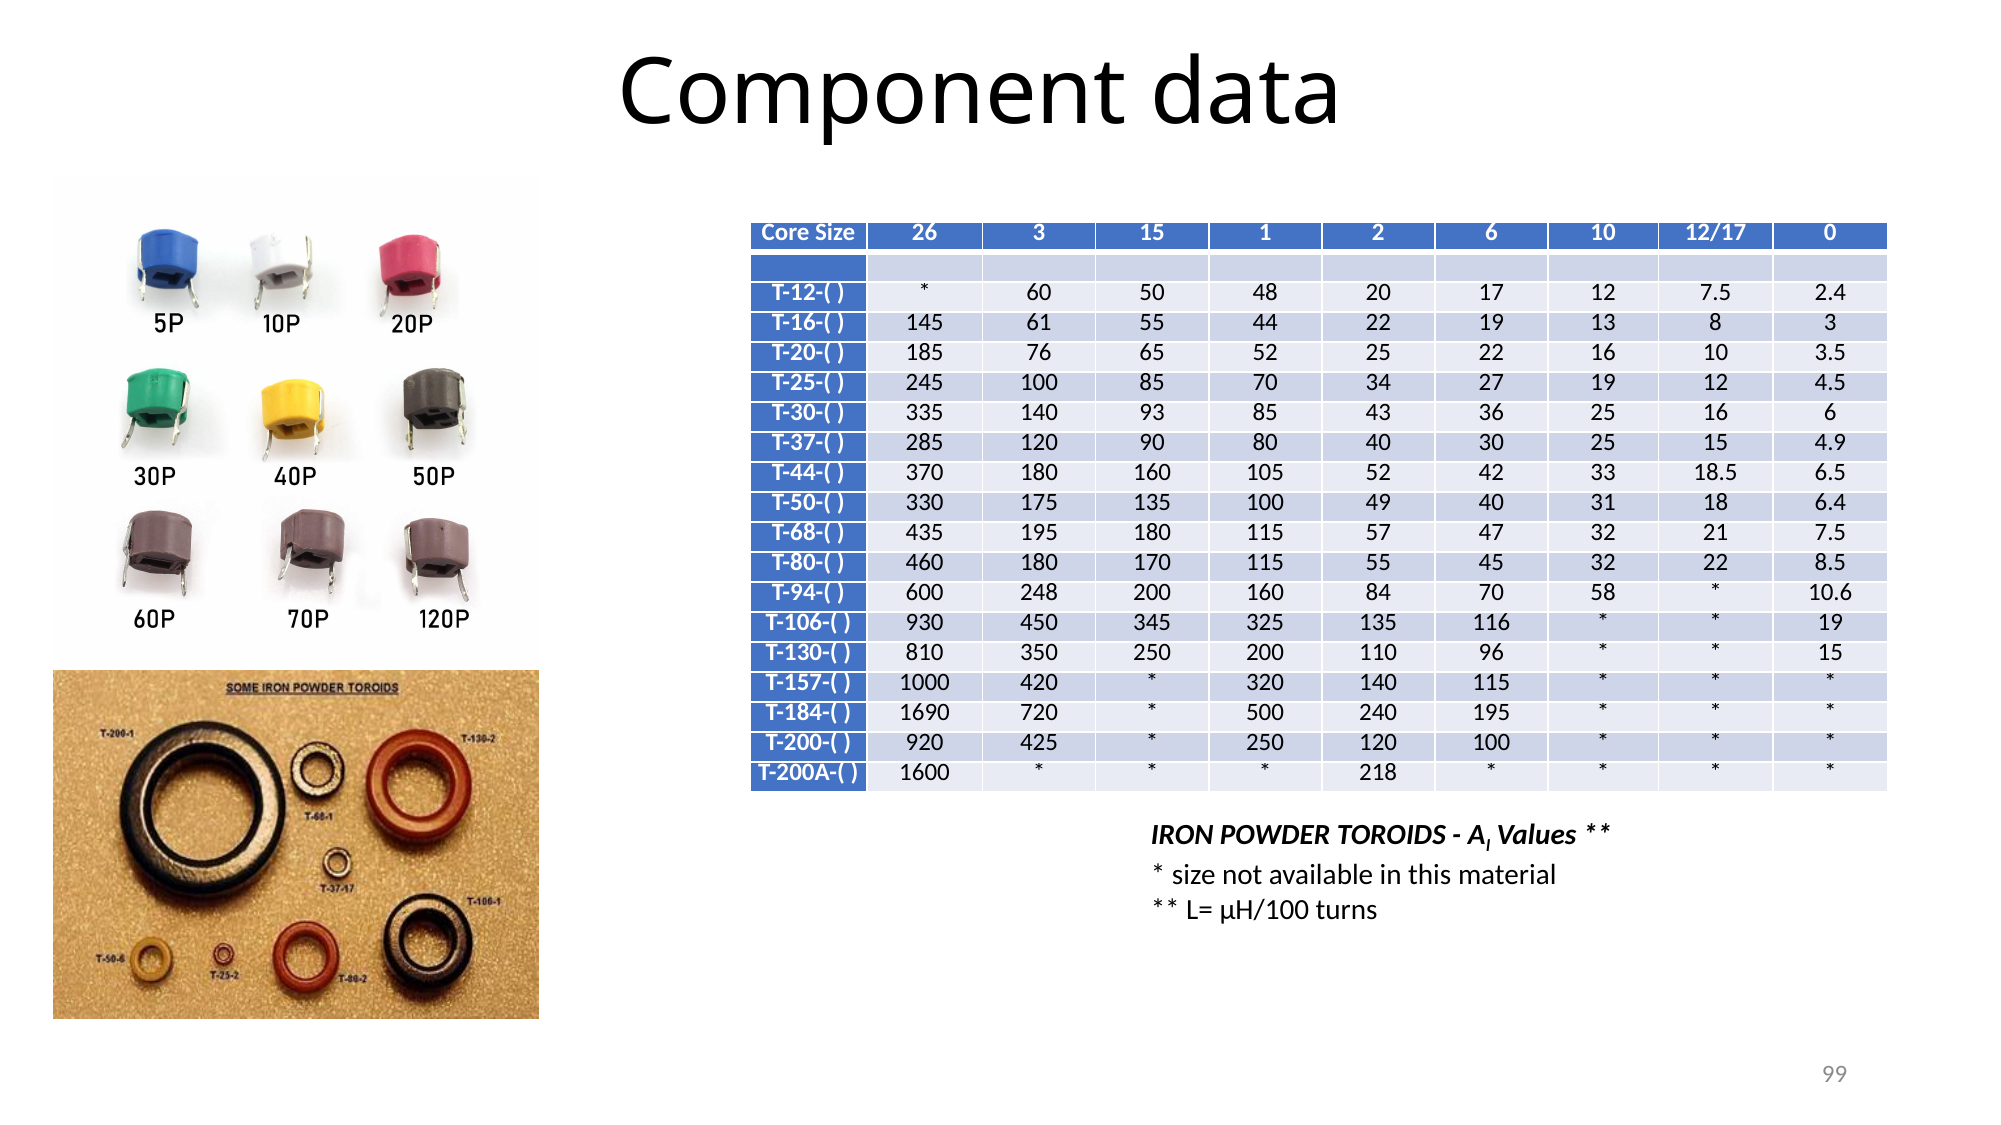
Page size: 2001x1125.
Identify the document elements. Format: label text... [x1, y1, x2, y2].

table_cell * [1659, 583, 1772, 611]
table_cell 10.6 [1774, 583, 1887, 611]
table_cell * [1549, 643, 1658, 671]
table_cell 27 [1436, 373, 1547, 401]
table_cell 200 [1096, 583, 1208, 611]
table_cell 140 [1323, 673, 1434, 701]
table_header 26 [868, 223, 982, 249]
title Component data [117, 22, 1843, 165]
table_cell 425 [983, 733, 1095, 761]
table_cell 1600 [868, 763, 982, 791]
table_cell 60 [983, 283, 1095, 311]
table_cell 100 [983, 373, 1095, 401]
table_cell 330 [868, 493, 982, 521]
table_cell 32 [1549, 523, 1658, 551]
table_cell 10 [1659, 343, 1772, 371]
table_cell * [1096, 703, 1208, 731]
table_cell 920 [868, 733, 982, 761]
table_cell 115 [1210, 553, 1321, 581]
table_cell 16 [1659, 403, 1772, 431]
table_cell 18.5 [1659, 463, 1772, 491]
table_cell 335 [868, 403, 982, 431]
table_cell 8 [1659, 313, 1772, 341]
table_cell 55 [1323, 553, 1434, 581]
table_cell 70 [1210, 373, 1321, 401]
table_cell 100 [1210, 493, 1321, 521]
table_header 3 [983, 223, 1095, 249]
table_header 6 [1436, 223, 1547, 249]
table_cell [868, 255, 982, 281]
slide_number 99 [1412, 1042, 1863, 1103]
table_cell 245 [868, 373, 982, 401]
table_cell 180 [983, 553, 1095, 581]
table_cell 435 [868, 523, 982, 551]
table_cell T-130-( ) [751, 643, 866, 671]
table_cell 8.5 [1774, 553, 1887, 581]
picture [53, 670, 539, 1019]
table_cell 76 [983, 343, 1095, 371]
table_cell 34 [1323, 373, 1434, 401]
table_cell 7.5 [1774, 523, 1887, 551]
table_cell 19 [1436, 313, 1547, 341]
table_cell * [1774, 763, 1887, 791]
table_cell T-44-( ) [751, 463, 866, 491]
table_cell * [1549, 673, 1658, 701]
table_cell * [1659, 763, 1772, 791]
table_cell * [1774, 733, 1887, 761]
table_cell * [1096, 733, 1208, 761]
table_cell 420 [983, 673, 1095, 701]
table_cell 50 [1096, 283, 1208, 311]
table_cell 930 [868, 613, 982, 641]
table_cell 70 [1436, 583, 1547, 611]
table_cell [1774, 255, 1887, 281]
table_cell T-200A-( ) [751, 763, 866, 791]
table_cell 320 [1210, 673, 1321, 701]
table_cell 12 [1549, 283, 1658, 311]
table_header 12/17 [1659, 223, 1772, 249]
table_cell 22 [1659, 553, 1772, 581]
table_cell 1000 [868, 673, 982, 701]
table_cell 85 [1096, 373, 1208, 401]
table_cell T-30-( ) [751, 403, 866, 431]
table_cell 18 [1659, 493, 1772, 521]
table_cell * [1549, 763, 1658, 791]
table_cell 175 [983, 493, 1095, 521]
table_cell * [868, 283, 982, 311]
table_cell 170 [1096, 553, 1208, 581]
table_cell 810 [868, 643, 982, 671]
table_cell 200 [1210, 643, 1321, 671]
table_cell * [1659, 673, 1772, 701]
table_cell 40 [1436, 493, 1547, 521]
table_cell * [1659, 703, 1772, 731]
table_cell 40 [1323, 433, 1434, 461]
table_cell 720 [983, 703, 1095, 731]
table_cell 30 [1436, 433, 1547, 461]
table_cell 460 [868, 553, 982, 581]
table_cell 25 [1549, 403, 1658, 431]
table_cell 4.9 [1774, 433, 1887, 461]
table_cell 43 [1323, 403, 1434, 431]
picture [53, 177, 539, 663]
table_cell * [983, 763, 1095, 791]
table_cell T-80-( ) [751, 553, 866, 581]
table_cell T-157-( ) [751, 673, 866, 701]
table_cell T-50-( ) [751, 493, 866, 521]
table_cell 49 [1323, 493, 1434, 521]
table_cell T-184-( ) [751, 703, 866, 731]
table_cell T-106-( ) [751, 613, 866, 641]
table_cell 115 [1210, 523, 1321, 551]
table_cell [1436, 255, 1547, 281]
table_cell 500 [1210, 703, 1321, 731]
table_cell 96 [1436, 643, 1547, 671]
text_box IRON POWDER TOROIDS - Al Values ** * size not available in this material ** L= µH/100 turns [1135, 807, 1628, 1023]
table_cell 6.4 [1774, 493, 1887, 521]
table_cell 100 [1436, 733, 1547, 761]
table_cell 22 [1323, 313, 1434, 341]
table_header 10 [1549, 223, 1658, 249]
table_cell T-20-( ) [751, 343, 866, 371]
table_cell 65 [1096, 343, 1208, 371]
table_cell 15 [1659, 433, 1772, 461]
table_cell [1096, 255, 1208, 281]
table_cell 140 [983, 403, 1095, 431]
table_cell 3.5 [1774, 343, 1887, 371]
table_cell 105 [1210, 463, 1321, 491]
table_header 2 [1323, 223, 1434, 249]
table_cell 345 [1096, 613, 1208, 641]
table_cell 48 [1210, 283, 1321, 311]
table_cell 195 [983, 523, 1095, 551]
table_cell 115 [1436, 673, 1547, 701]
table_cell 19 [1549, 373, 1658, 401]
table_cell * [1659, 643, 1772, 671]
table_cell 25 [1323, 343, 1434, 371]
table_cell 33 [1549, 463, 1658, 491]
table_cell 21 [1659, 523, 1772, 551]
table_cell 45 [1436, 553, 1547, 581]
table_cell 180 [1096, 523, 1208, 551]
table_cell * [1774, 673, 1887, 701]
table_cell T-200-( ) [751, 733, 866, 761]
table_header 1 [1210, 223, 1321, 249]
table_cell 22 [1436, 343, 1547, 371]
table_cell 16 [1549, 343, 1658, 371]
table_cell 325 [1210, 613, 1321, 641]
table_cell 80 [1210, 433, 1321, 461]
table_cell * [1549, 613, 1658, 641]
table_cell T-12-( ) [751, 283, 866, 311]
table_cell 1690 [868, 703, 982, 731]
table_cell * [1210, 763, 1321, 791]
table_cell 120 [1323, 733, 1434, 761]
table_header Core Size [751, 223, 866, 249]
table_cell * [1659, 733, 1772, 761]
table_cell 20 [1323, 283, 1434, 311]
table_cell 180 [983, 463, 1095, 491]
table_cell 90 [1096, 433, 1208, 461]
table_cell [983, 255, 1095, 281]
table_cell T-68-( ) [751, 523, 866, 551]
table_cell 57 [1323, 523, 1434, 551]
table_cell 250 [1210, 733, 1321, 761]
table_cell 248 [983, 583, 1095, 611]
table_cell [1659, 255, 1772, 281]
table_cell 12 [1659, 373, 1772, 401]
table_cell * [1774, 703, 1887, 731]
table_cell 160 [1096, 463, 1208, 491]
table_cell 52 [1323, 463, 1434, 491]
table_cell 85 [1210, 403, 1321, 431]
table_cell 4.5 [1774, 373, 1887, 401]
table_cell 185 [868, 343, 982, 371]
table_cell * [1436, 763, 1547, 791]
table_cell 6 [1774, 403, 1887, 431]
table_cell T-94-( ) [751, 583, 866, 611]
table_cell 285 [868, 433, 982, 461]
table_cell * [1096, 763, 1208, 791]
table_cell 2.4 [1774, 283, 1887, 311]
table_cell [1549, 255, 1658, 281]
table_cell 116 [1436, 613, 1547, 641]
table_cell * [1549, 703, 1658, 731]
table_cell 370 [868, 463, 982, 491]
table_cell T-25-( ) [751, 373, 866, 401]
table_cell 120 [983, 433, 1095, 461]
table_cell 15 [1774, 643, 1887, 671]
table_cell T-37-( ) [751, 433, 866, 461]
table_cell [1210, 255, 1321, 281]
table_cell 42 [1436, 463, 1547, 491]
table_cell 218 [1323, 763, 1434, 791]
table_cell [751, 255, 866, 281]
table_cell 84 [1323, 583, 1434, 611]
table_cell 450 [983, 613, 1095, 641]
table_cell 32 [1549, 553, 1658, 581]
table_cell * [1096, 673, 1208, 701]
table_cell 31 [1549, 493, 1658, 521]
table_cell 19 [1774, 613, 1887, 641]
table_cell 250 [1096, 643, 1208, 671]
table_header 0 [1774, 223, 1887, 249]
table_cell 135 [1096, 493, 1208, 521]
table_cell 135 [1323, 613, 1434, 641]
table_cell * [1549, 733, 1658, 761]
table_cell 61 [983, 313, 1095, 341]
table_cell T-16-( ) [751, 313, 866, 341]
table_cell 3 [1774, 313, 1887, 341]
table_cell 7.5 [1659, 283, 1772, 311]
table_cell 55 [1096, 313, 1208, 341]
table_cell 145 [868, 313, 982, 341]
table_cell 17 [1436, 283, 1547, 311]
table_cell 6.5 [1774, 463, 1887, 491]
table_cell 195 [1436, 703, 1547, 731]
table_cell 160 [1210, 583, 1321, 611]
table_cell 240 [1323, 703, 1434, 731]
table_cell 25 [1549, 433, 1658, 461]
table_cell 110 [1323, 643, 1434, 671]
table_cell 600 [868, 583, 982, 611]
table_cell 58 [1549, 583, 1658, 611]
table_cell * [1659, 613, 1772, 641]
table_cell 350 [983, 643, 1095, 671]
table_header 15 [1096, 223, 1208, 249]
table_cell 52 [1210, 343, 1321, 371]
table_cell 36 [1436, 403, 1547, 431]
table_cell 44 [1210, 313, 1321, 341]
table_cell 47 [1436, 523, 1547, 551]
table_cell 93 [1096, 403, 1208, 431]
table_cell [1323, 255, 1434, 281]
table_cell 13 [1549, 313, 1658, 341]
